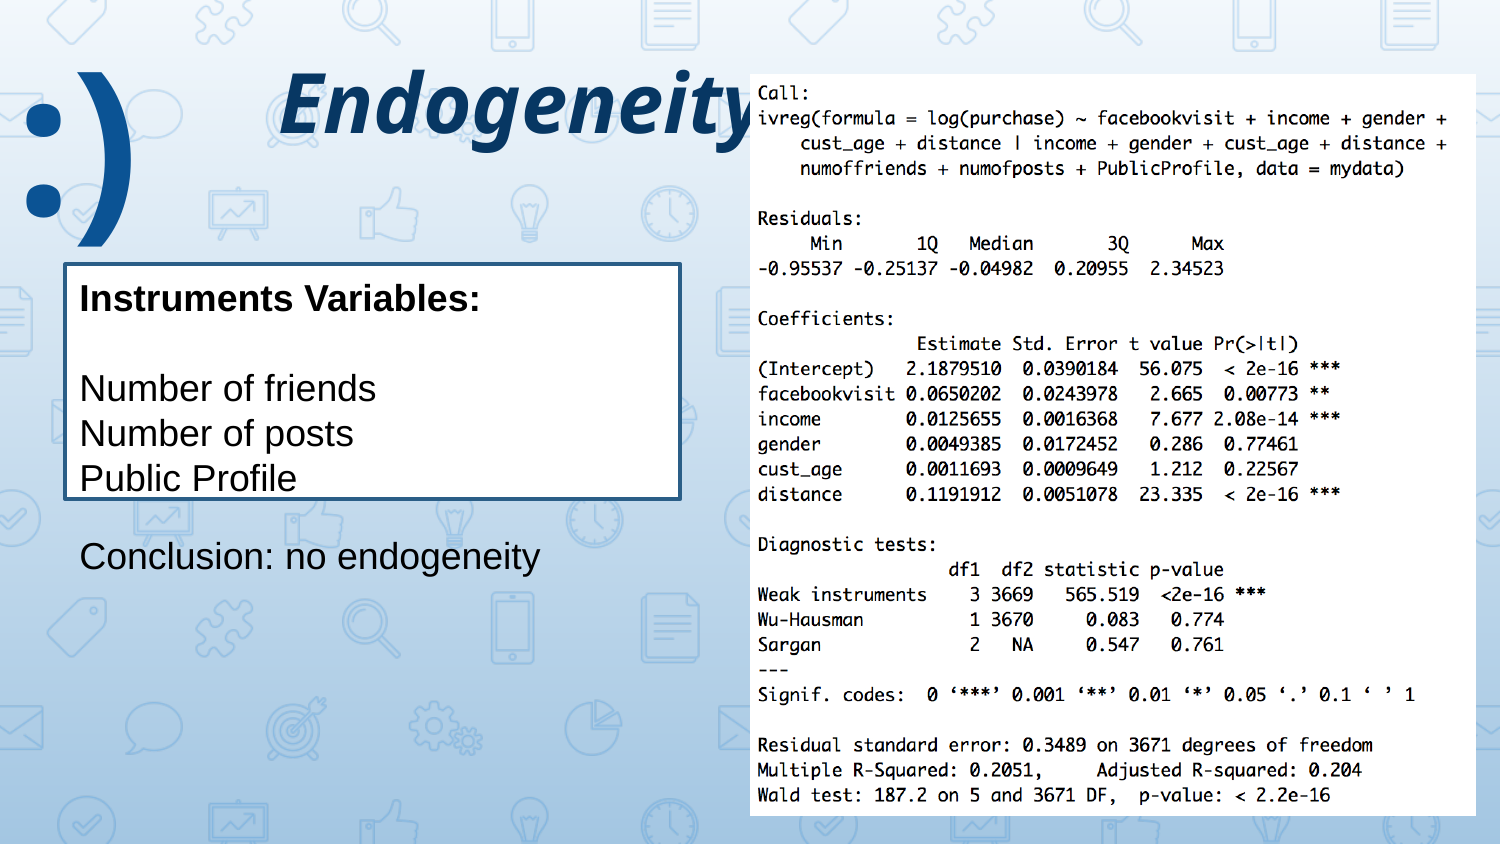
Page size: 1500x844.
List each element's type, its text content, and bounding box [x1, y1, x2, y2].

slide_number :) [0, 0, 297, 206]
text_box Instruments Variables: Number of friends Number of posts Public Profile Conclusion: no endogeneity [64, 266, 669, 634]
text_box [65, 264, 681, 500]
picture [749, 74, 1477, 816]
list Endogeneity [263, 34, 1338, 463]
